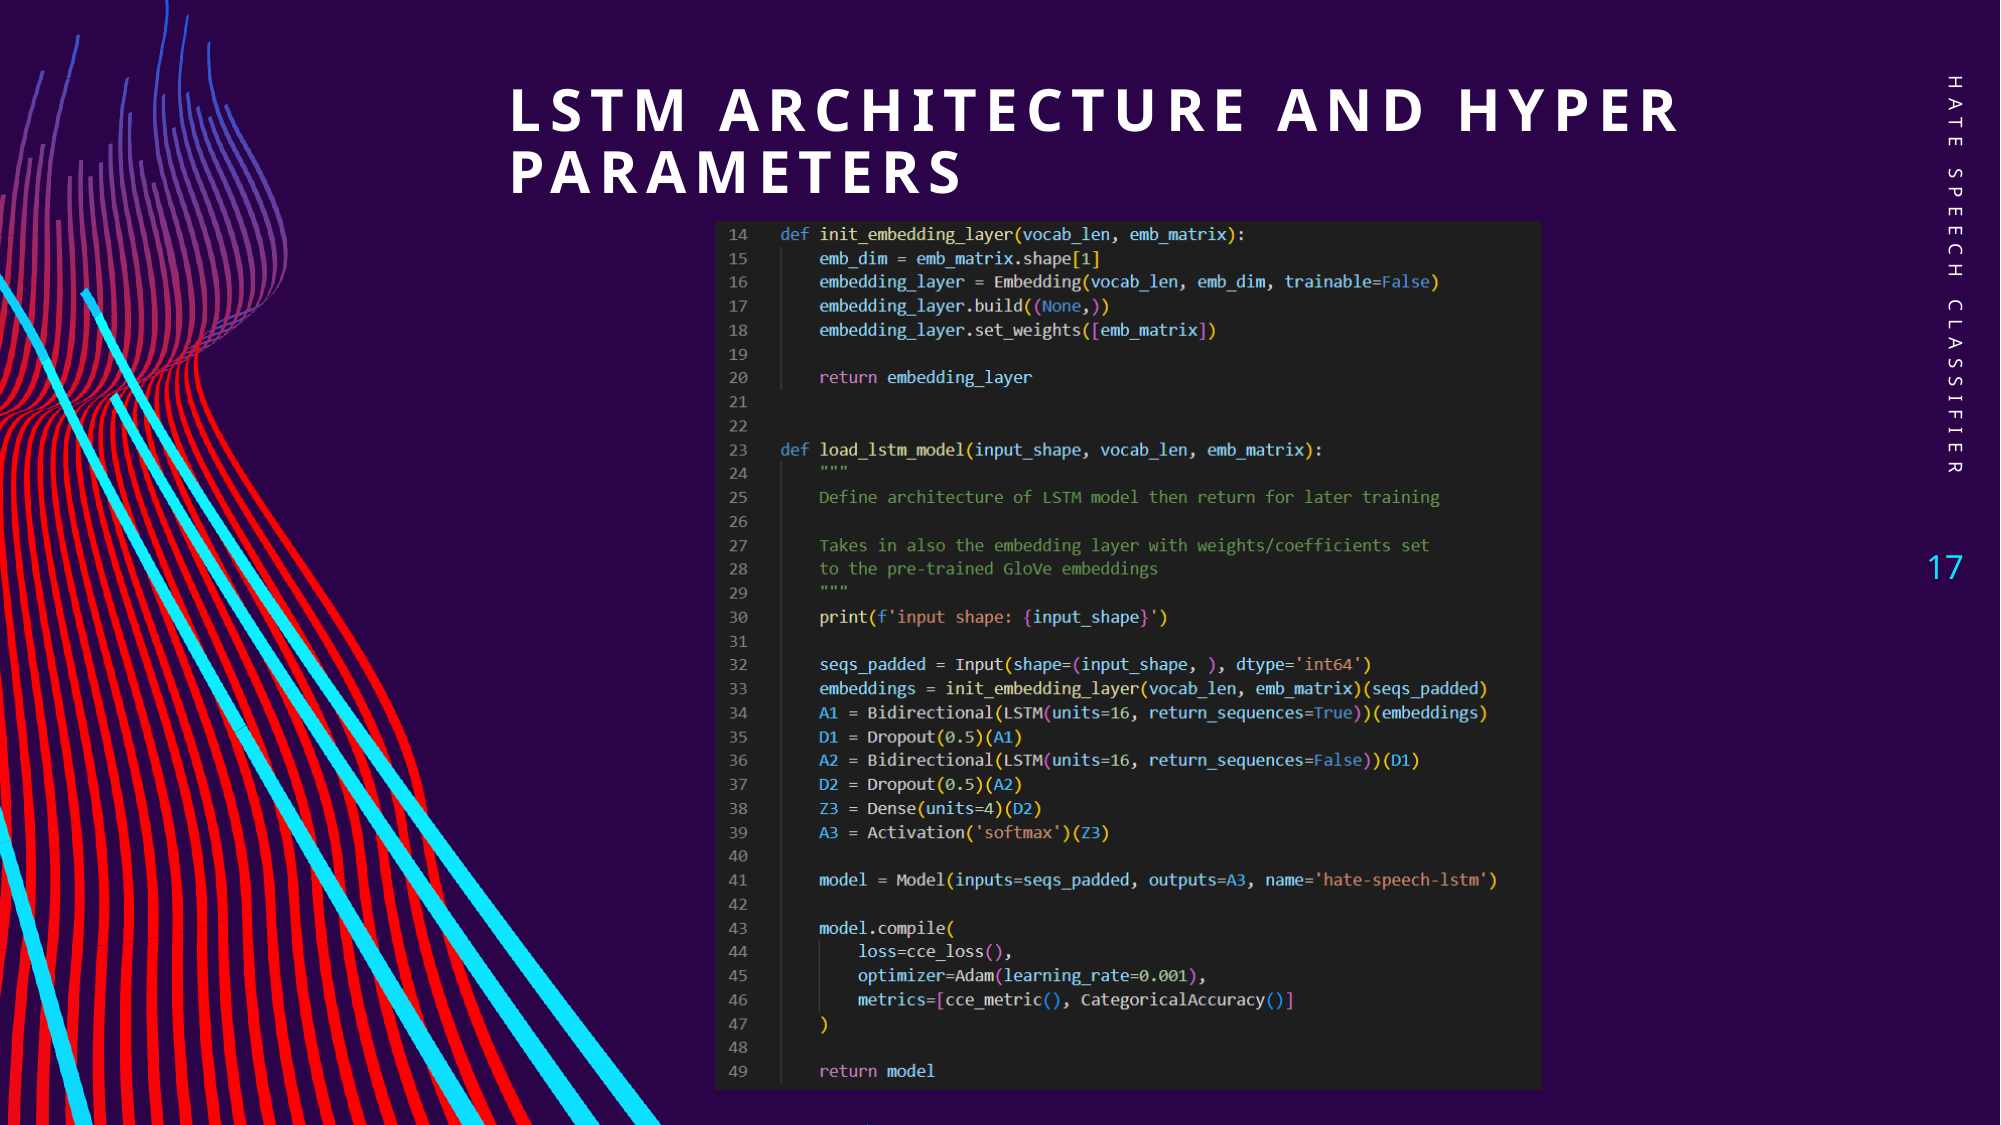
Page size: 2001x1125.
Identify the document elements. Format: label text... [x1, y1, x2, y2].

footer Hate speech classifier [1926, 33, 1987, 489]
slide_number 17 [1889, 519, 1980, 615]
title Lstm architecture and hyper parameters [494, 73, 1763, 222]
picture [0, 0, 2000, 1125]
